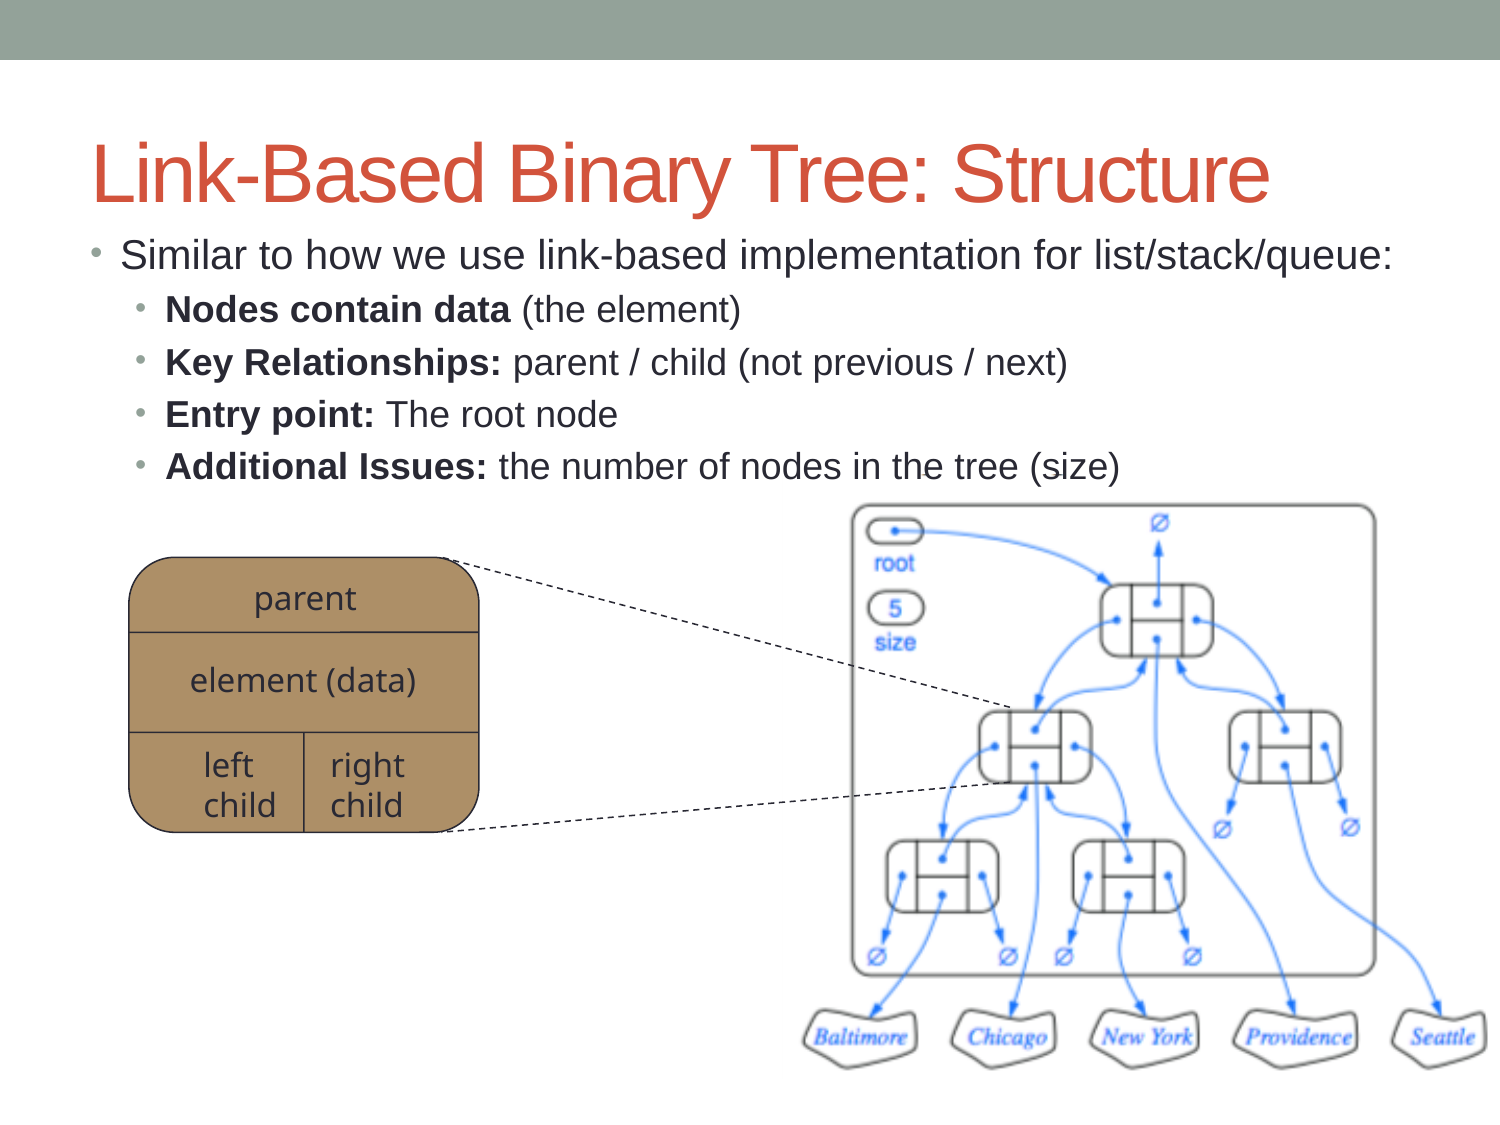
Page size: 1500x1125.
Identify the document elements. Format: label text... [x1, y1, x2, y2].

text_box [128, 557, 479, 632]
text_box element (data) [174, 652, 432, 707]
text_box [304, 733, 479, 833]
text_box right child [315, 736, 421, 832]
text_box left child [188, 736, 293, 832]
text_box parent [238, 569, 381, 625]
list Similar to how we use link-based implementation for list/stack/queue: Nodes contain data (the element) Key Relationships: parent / child (not previous / next) Entry point: The root node Additional Issues: the number of nodes in the tree (size) [75, 219, 1425, 1063]
title Link-Based Binary Tree: Structure [75, 87, 1425, 219]
picture [780, 473, 1500, 1079]
text_box [128, 733, 303, 833]
text_box [128, 633, 479, 732]
